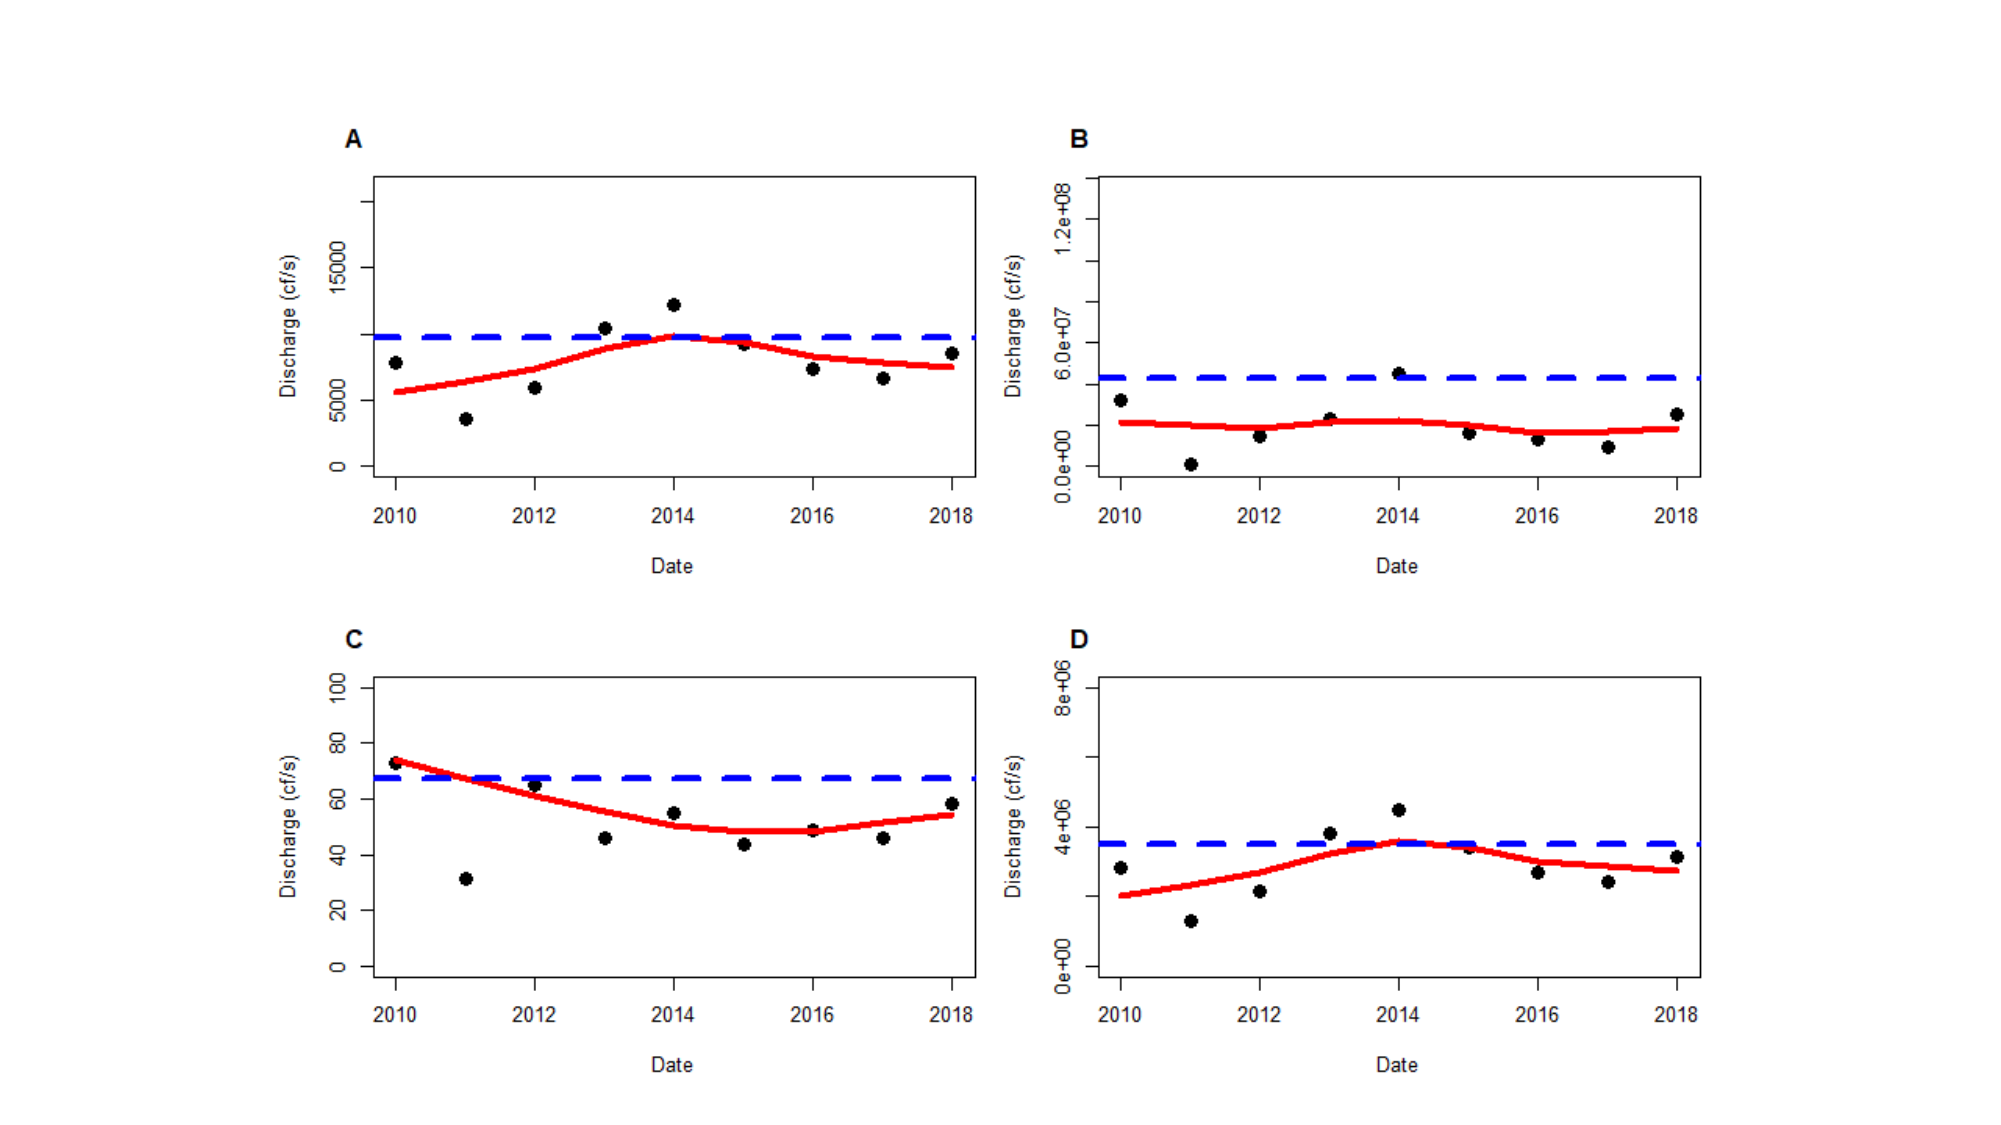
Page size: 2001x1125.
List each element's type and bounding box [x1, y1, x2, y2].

picture [274, 48, 1725, 1077]
